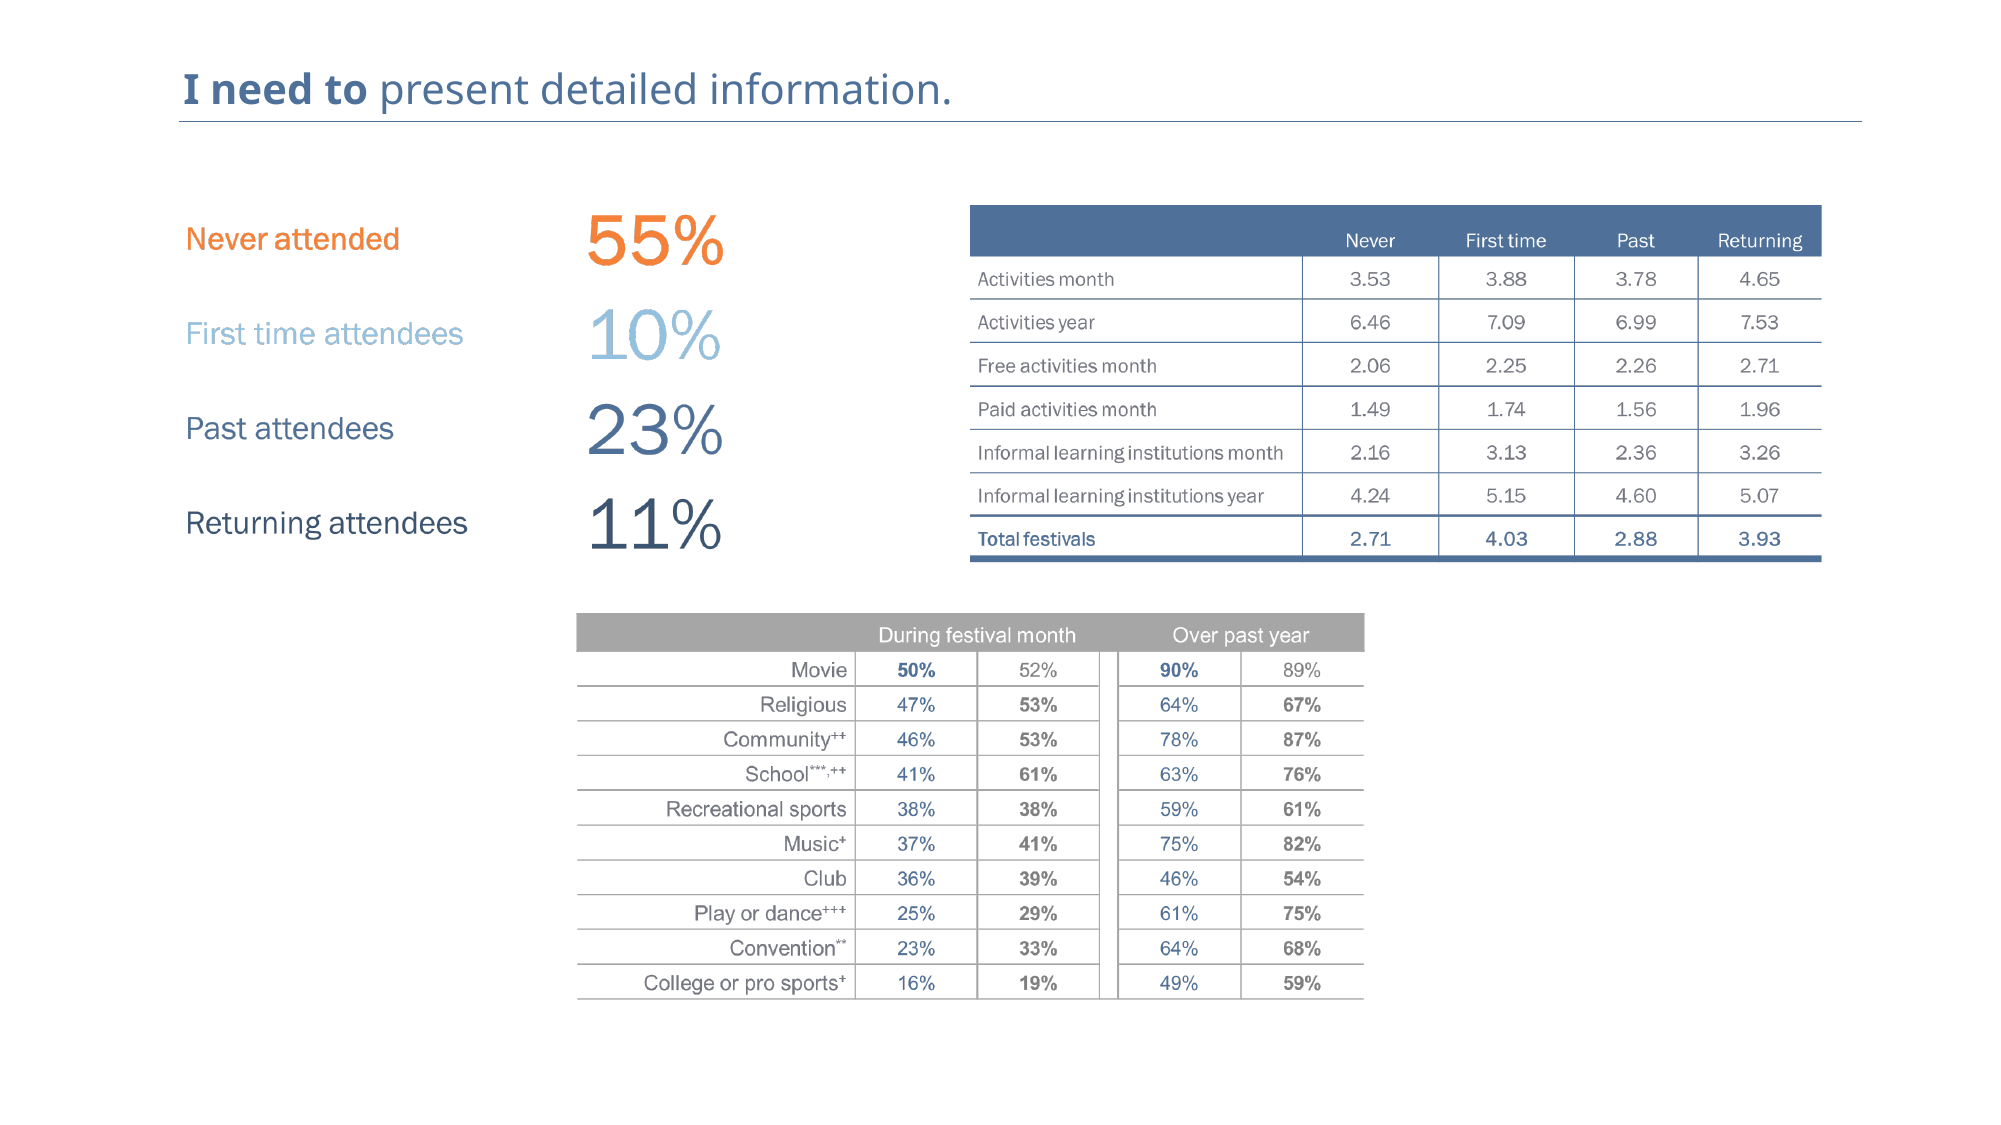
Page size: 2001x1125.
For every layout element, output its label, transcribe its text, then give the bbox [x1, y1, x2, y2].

picture [969, 204, 1825, 563]
picture [576, 612, 1365, 1008]
picture [178, 171, 750, 609]
text_box I need to present detailed information. [168, 55, 1902, 121]
